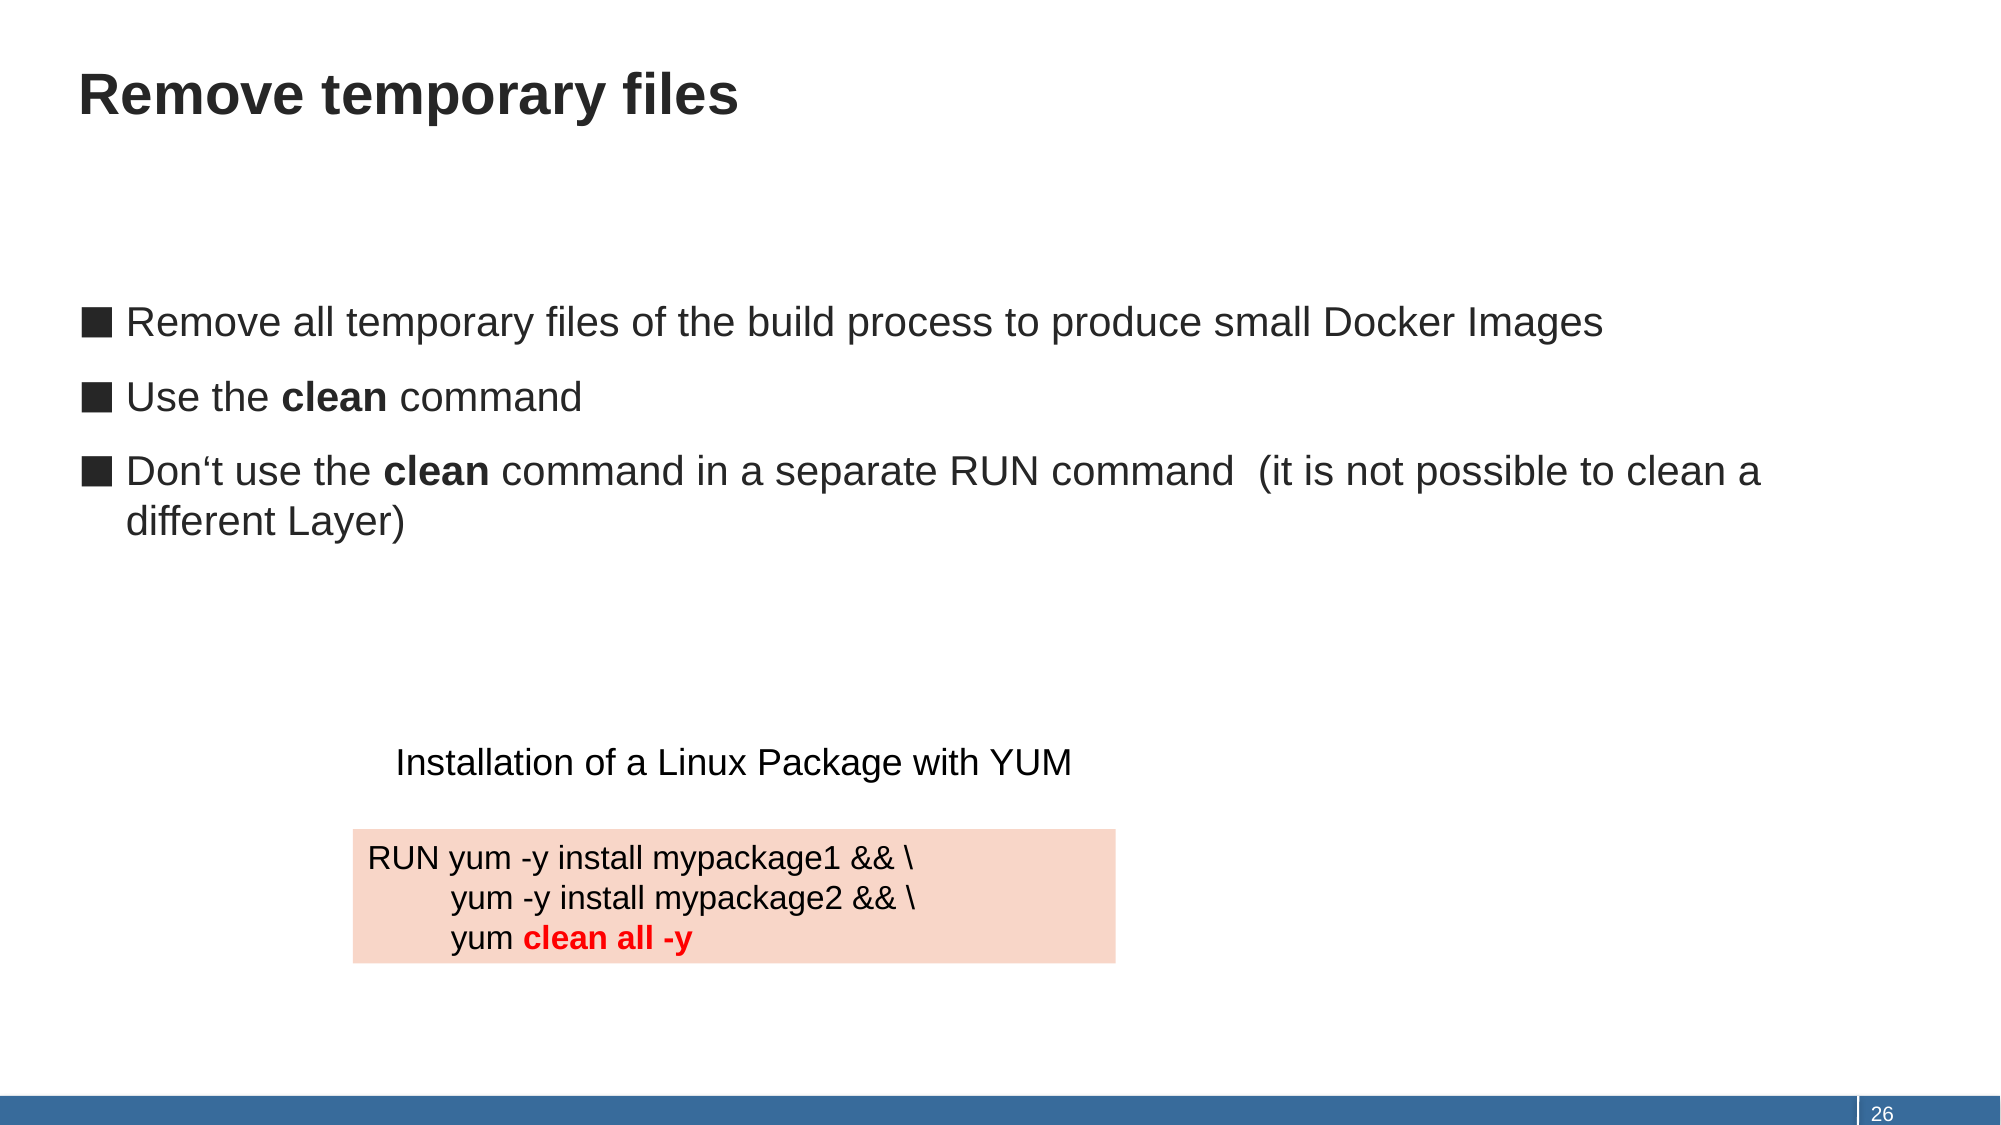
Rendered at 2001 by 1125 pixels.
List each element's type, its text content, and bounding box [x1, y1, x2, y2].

title Remove temporary files [63, 56, 1896, 220]
text_box Installation of a Linux Package with YUM [380, 730, 1088, 791]
text_box RUN yum -y install mypackage1 && \ yum -y install mypackage2 && \ yum clean all -y [352, 829, 1116, 964]
list Remove all temporary files of the build process to produce small Docker Images Use the clean command Don‘t use the clean command in a separate RUN command (it is not possible to clean a different Layer) [63, 287, 1896, 1069]
slide_number 26 [1870, 1073, 1988, 1125]
